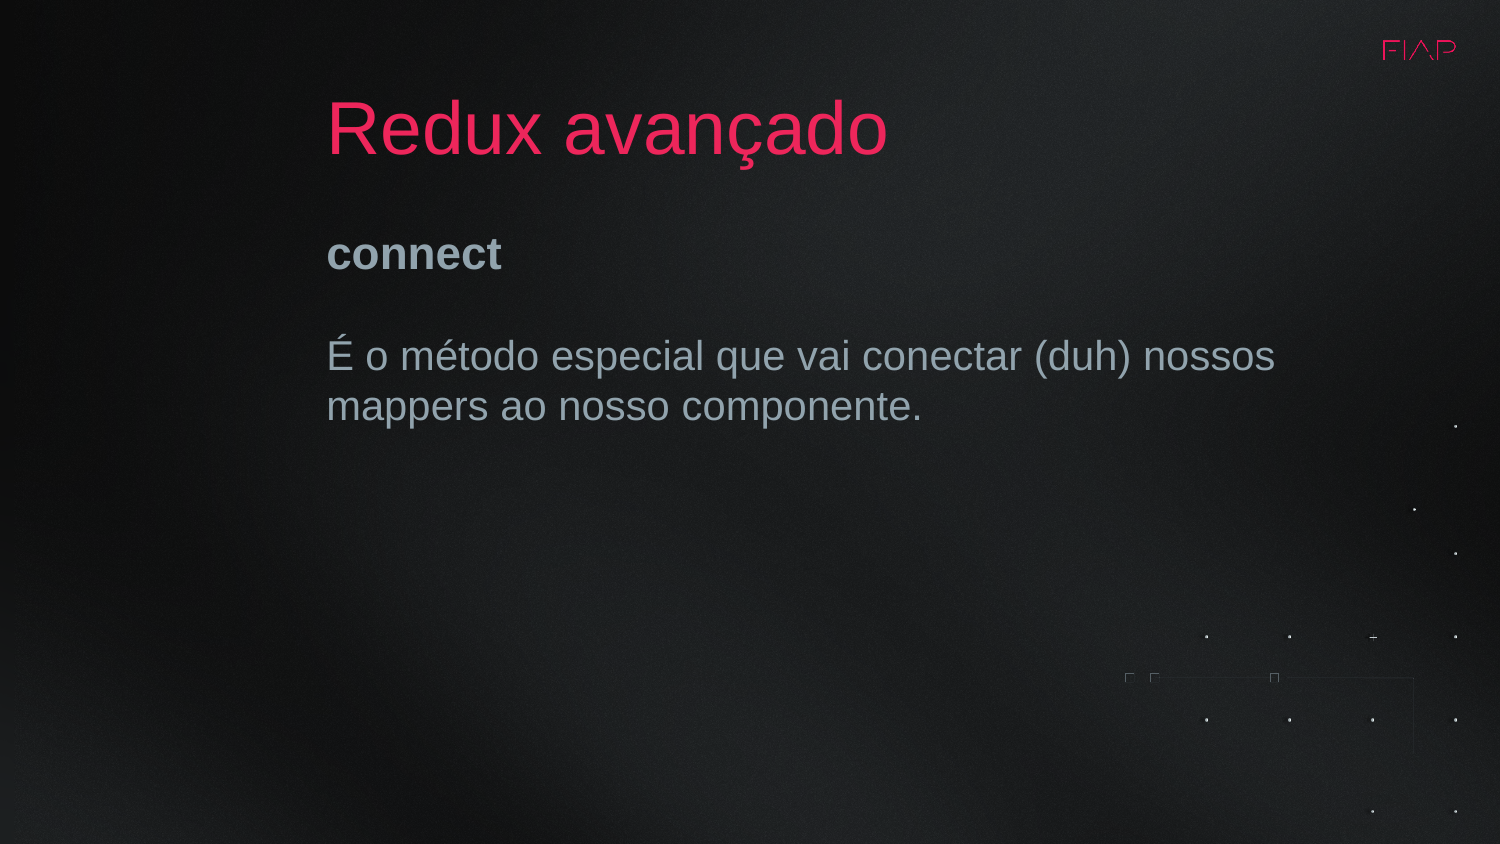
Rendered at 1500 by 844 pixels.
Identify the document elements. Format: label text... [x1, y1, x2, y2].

text_box Redux avançado [311, 72, 1126, 177]
picture [0, 0, 1500, 844]
text_box connect É o método especial que vai conectar (duh) nossos mappers ao nosso componente. [311, 216, 1292, 437]
